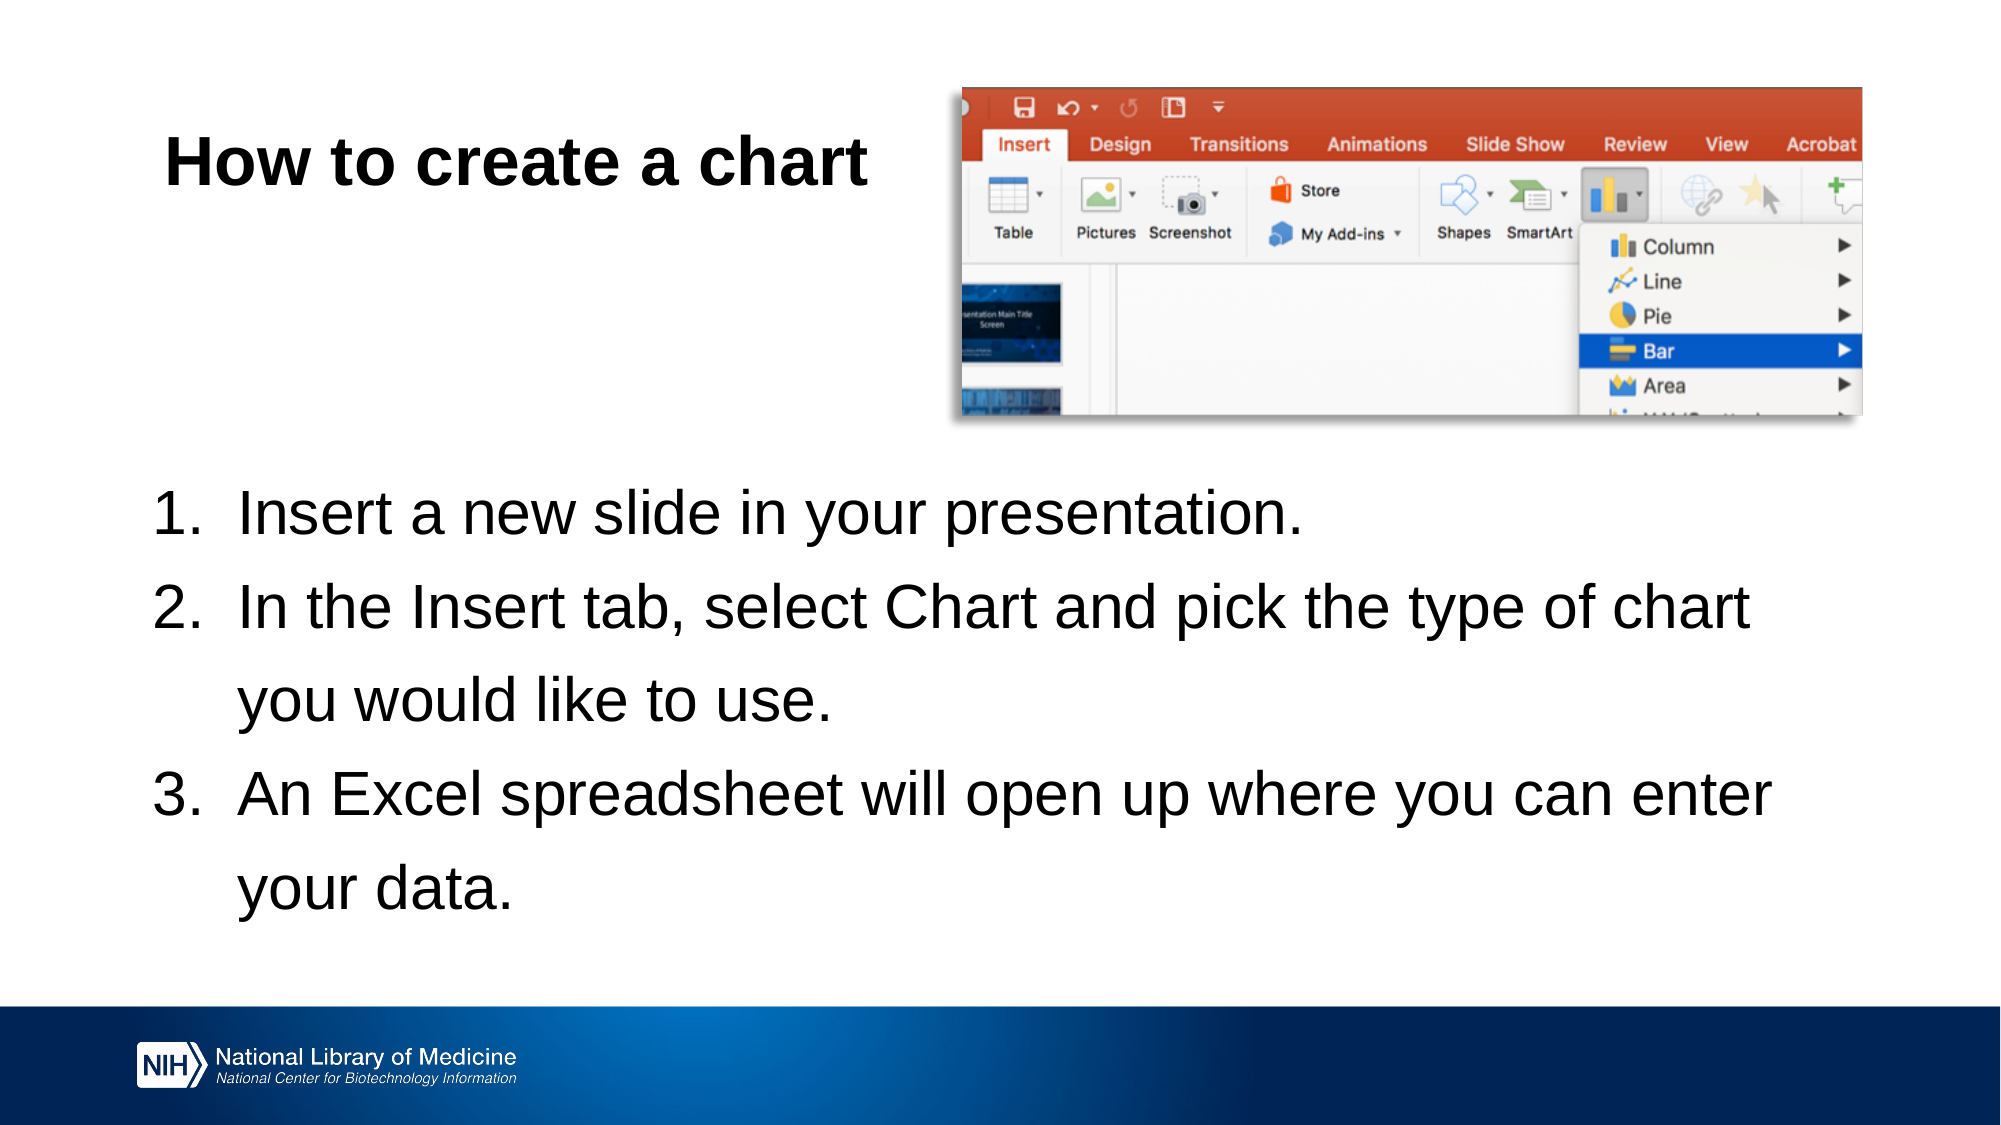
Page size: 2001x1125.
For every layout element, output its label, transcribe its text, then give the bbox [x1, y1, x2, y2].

list Insert a new slide in your presentation. In the Insert tab, select Chart and pick the type of chart you would like to use. An Excel spreadsheet will open up where you can enter your data. [137, 445, 1867, 946]
picture [0, 0, 2001, 1125]
title How to create a chart [149, 87, 912, 225]
